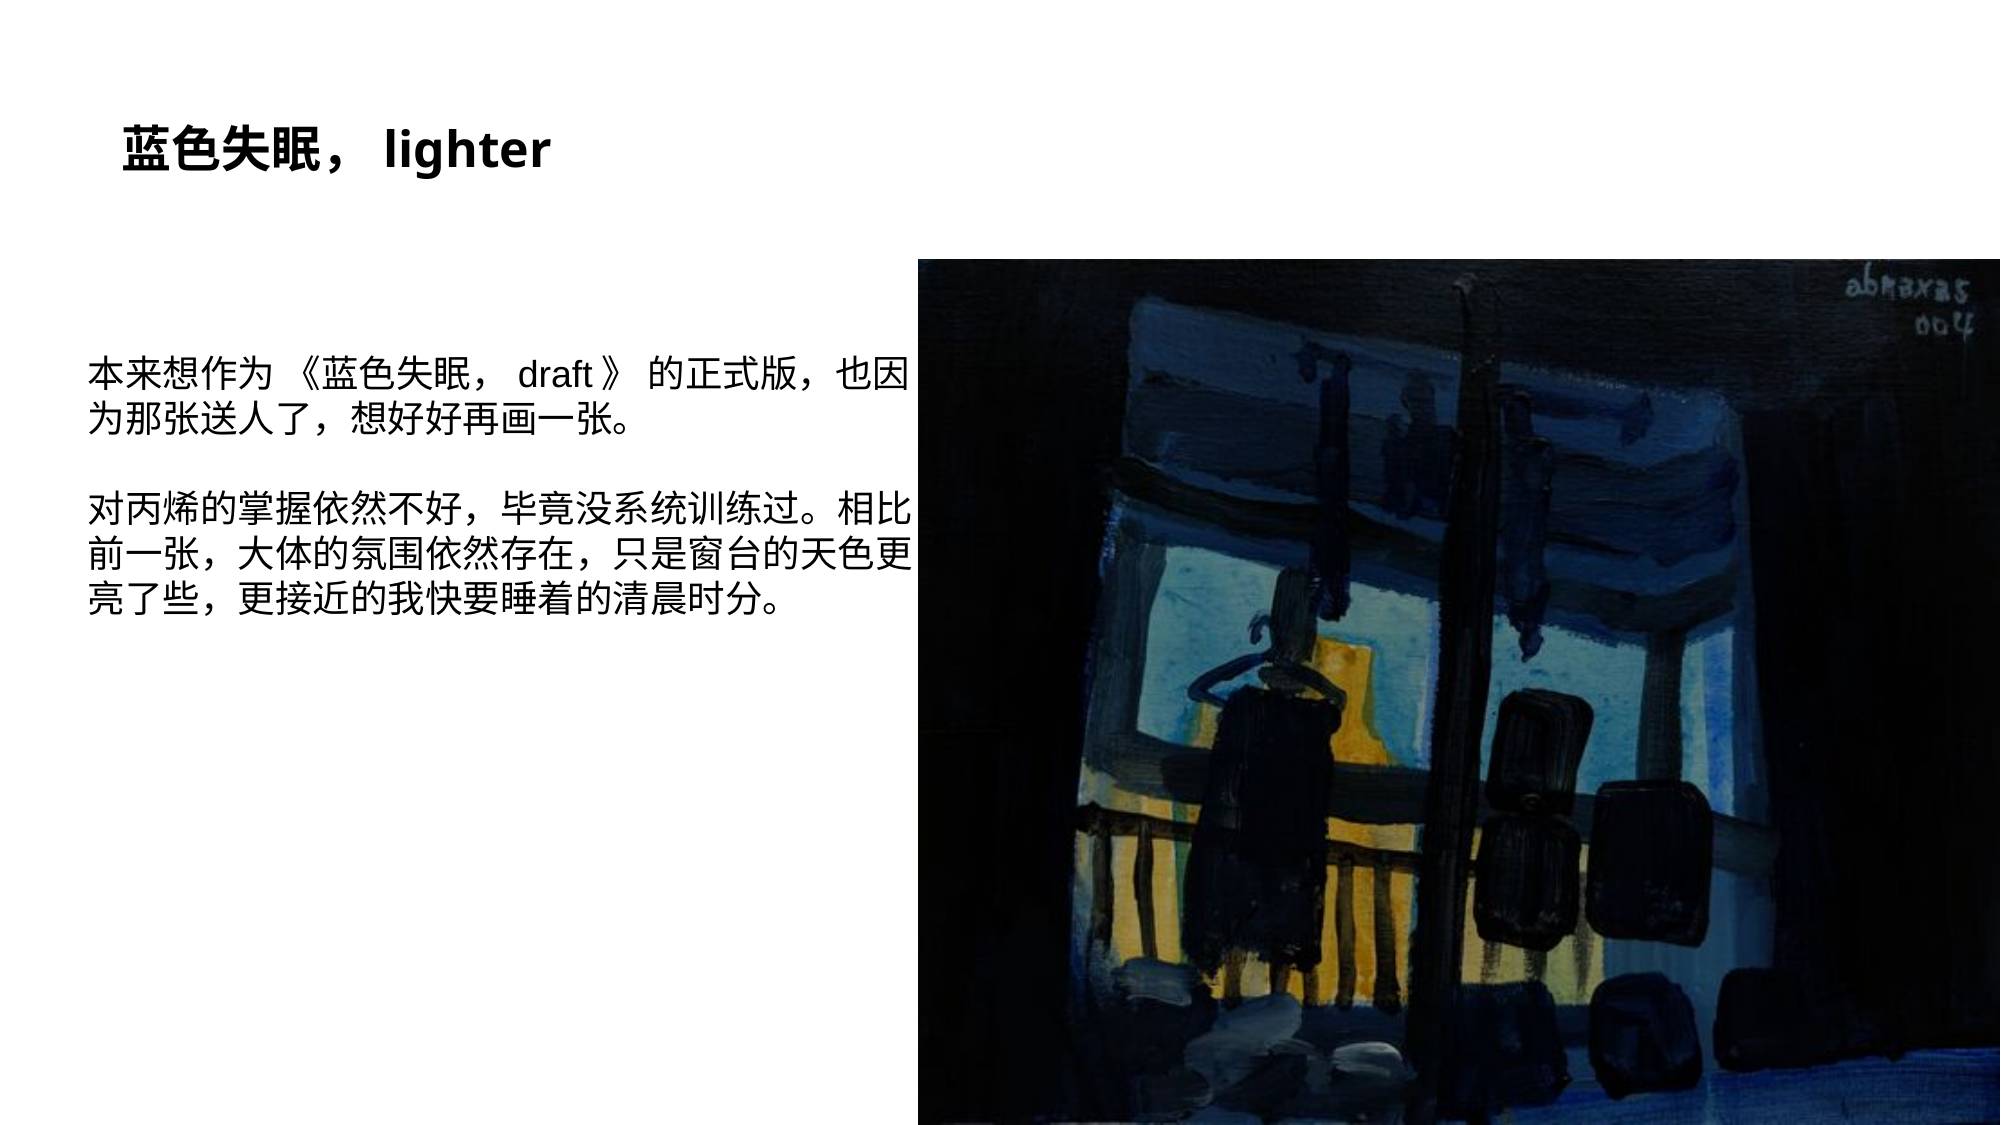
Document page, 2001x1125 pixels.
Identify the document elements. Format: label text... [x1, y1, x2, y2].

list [918, 259, 2000, 1125]
text_box 本来想作为 《蓝色失眠，draft》 的正式版，也因为那张送人了，想好好再画一张。 对丙烯的掌握依然不好，毕竟没系统训练过。相比前一张，大体的氛围依然存在，只是窗台的天色更亮了些，更接近的我快要睡着的清晨时分。 [73, 342, 918, 628]
title 蓝色失眠，lighter [106, 42, 1832, 260]
